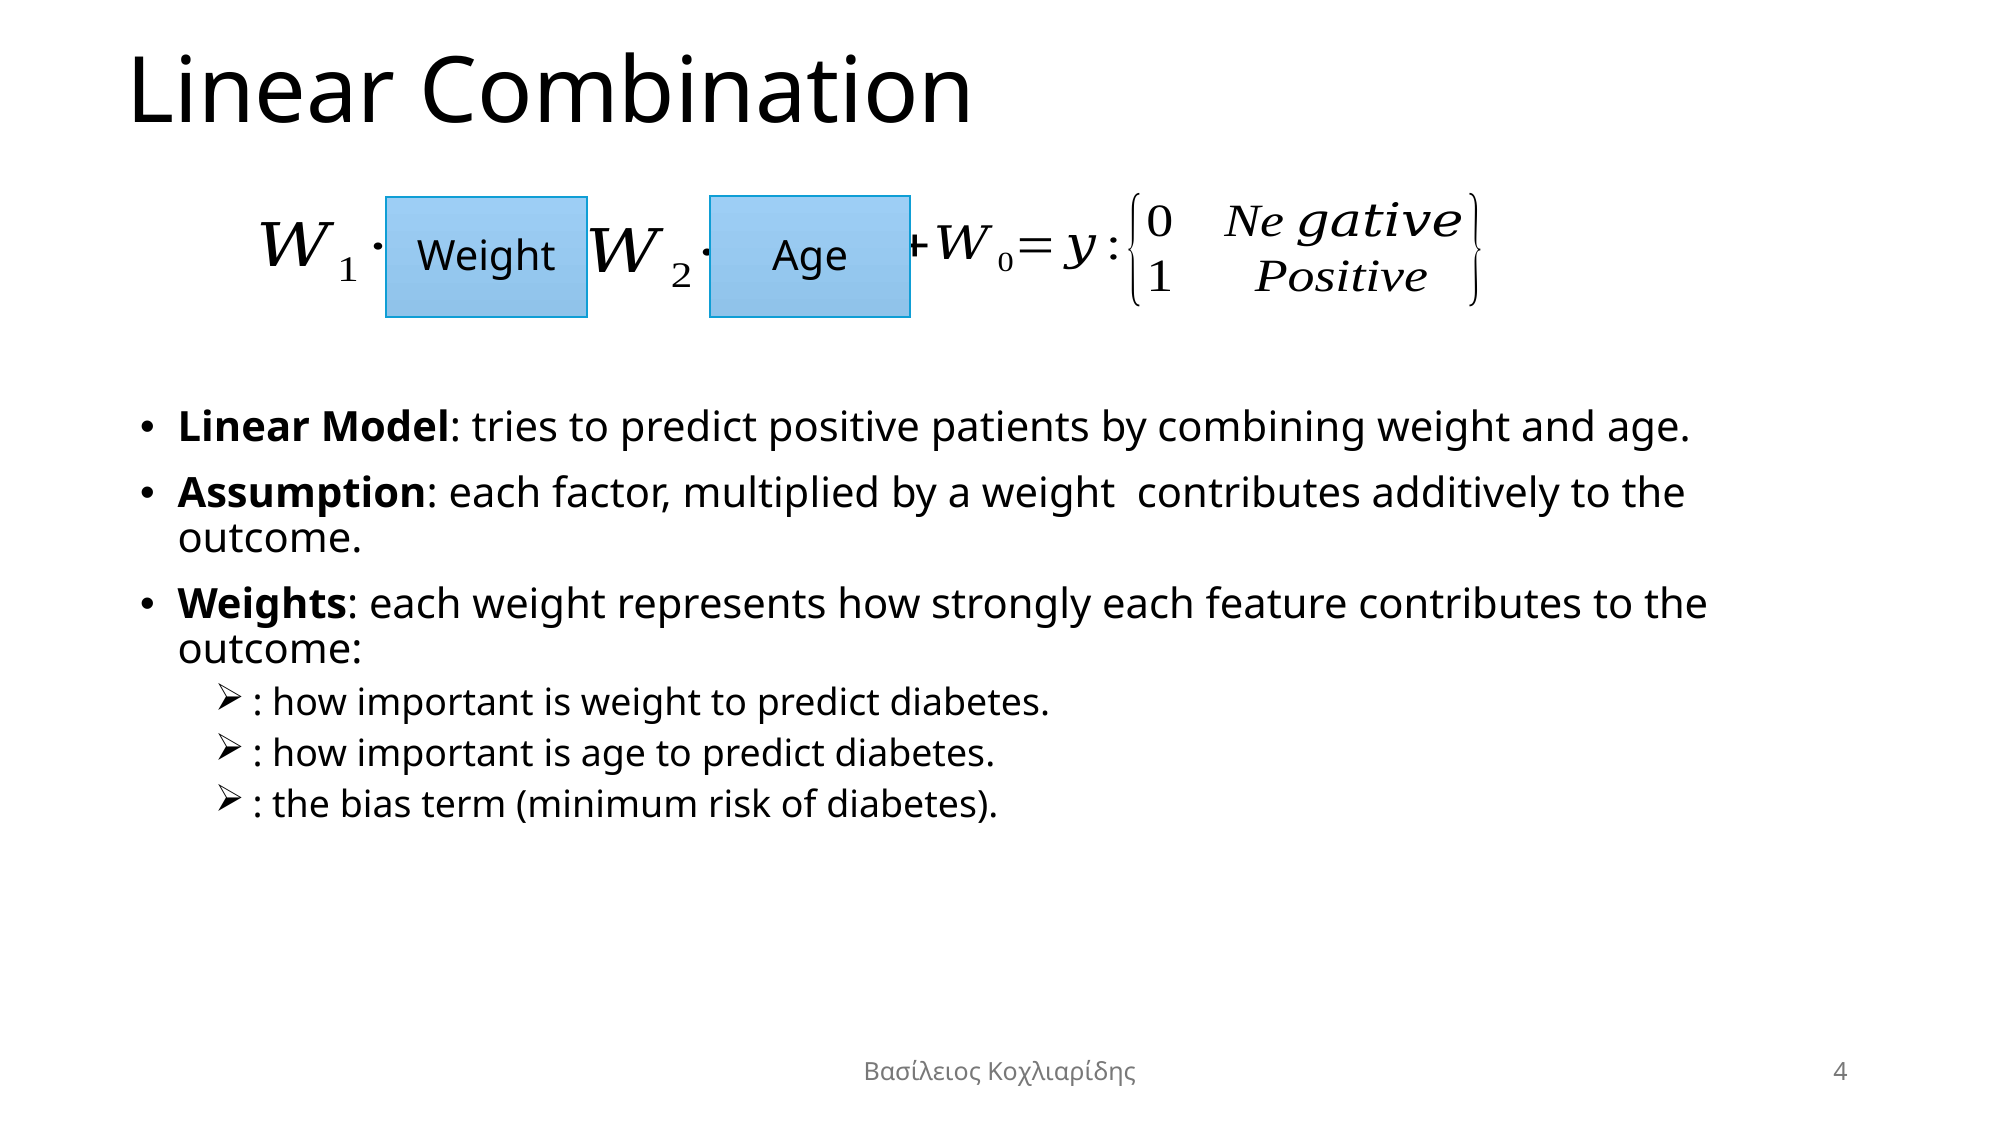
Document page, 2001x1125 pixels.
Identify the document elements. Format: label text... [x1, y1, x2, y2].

title Linear Combination [111, 18, 1903, 168]
slide_number 4 [1412, 1042, 1863, 1103]
footer Βασίλειος Κοχλιαρίδης [662, 1042, 1338, 1103]
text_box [256, 189, 1488, 318]
